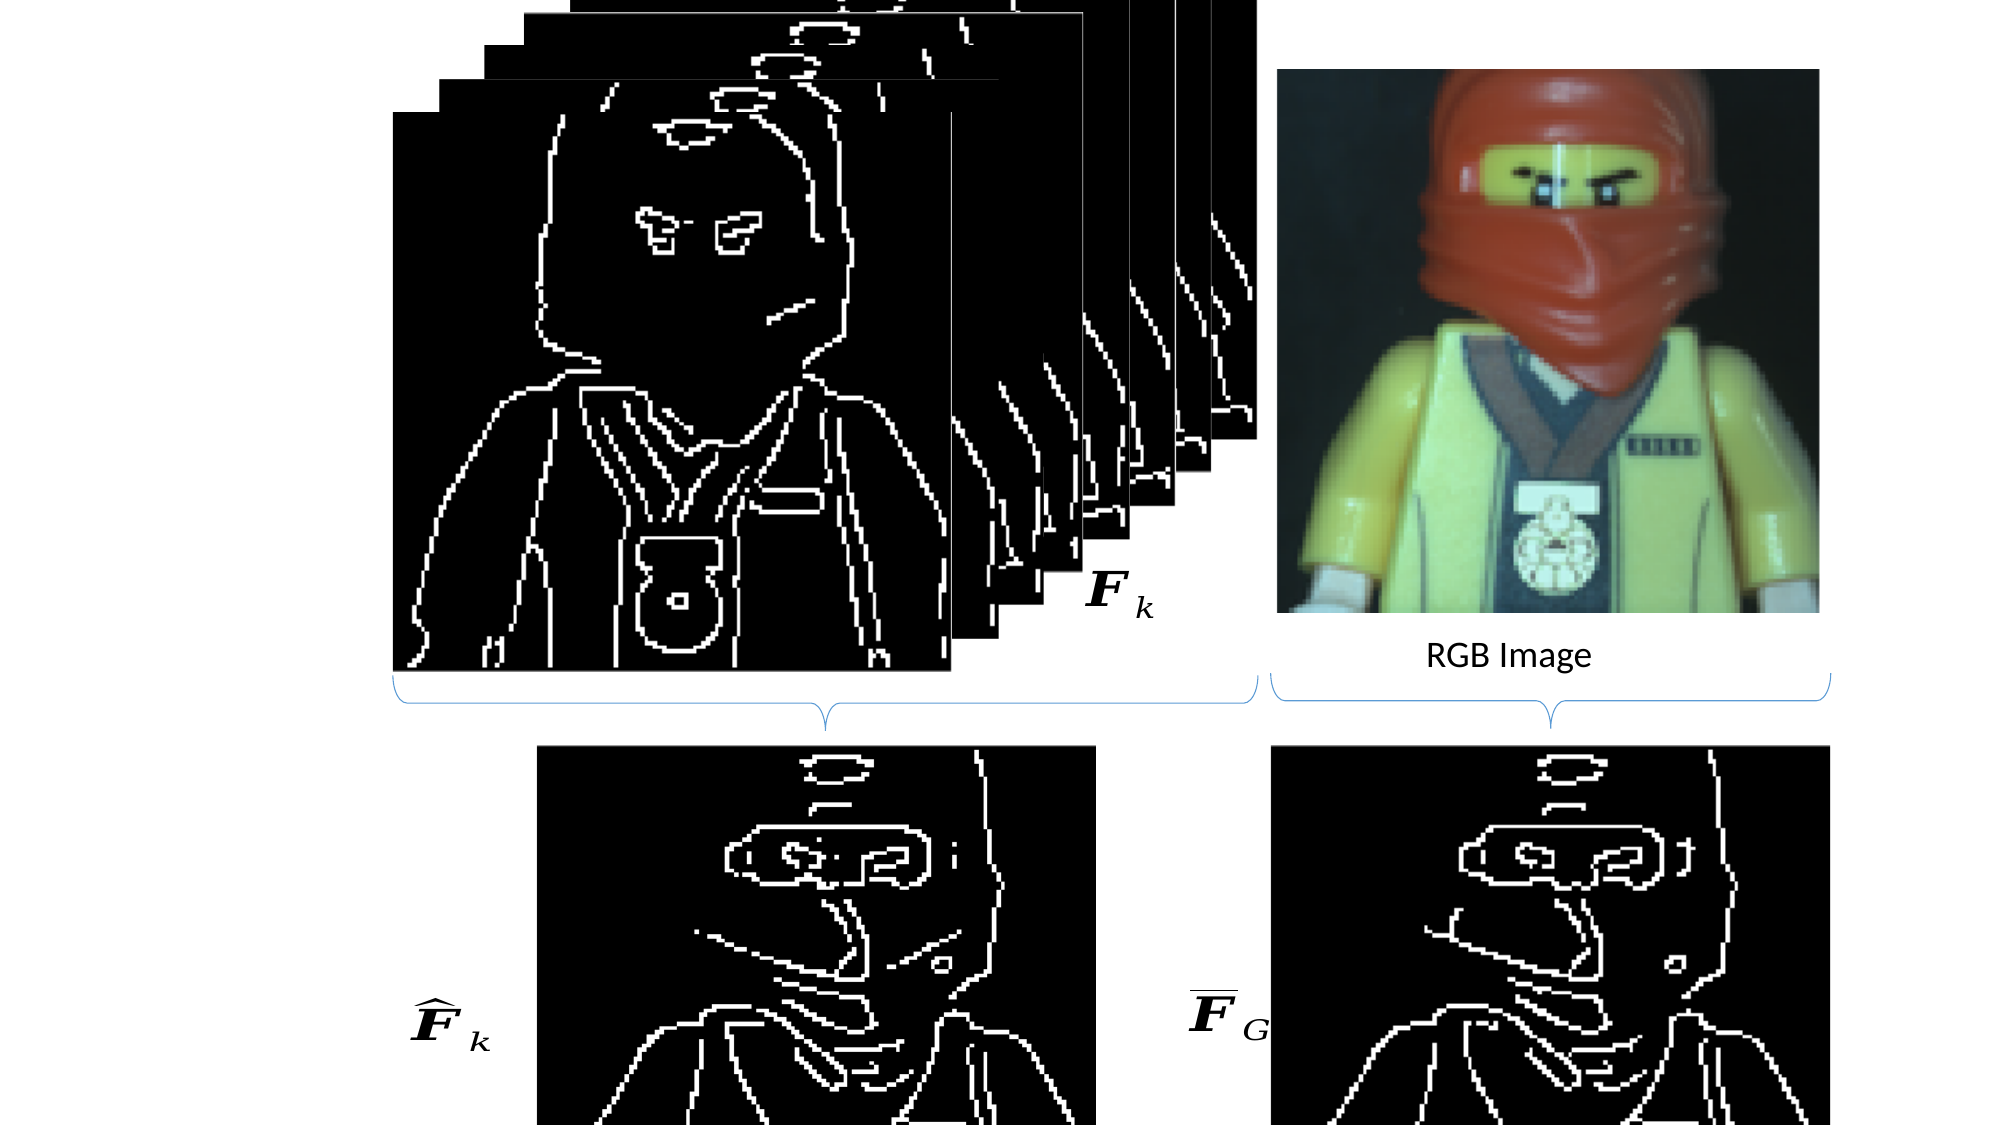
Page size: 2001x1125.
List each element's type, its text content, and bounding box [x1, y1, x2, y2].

picture [536, 745, 1096, 1125]
text_box [1270, 673, 1832, 729]
text_box RGB Image [1411, 622, 1608, 683]
picture [1270, 745, 1831, 1125]
picture [392, 0, 1258, 672]
text_box [392, 675, 1259, 731]
picture [1276, 69, 1820, 613]
